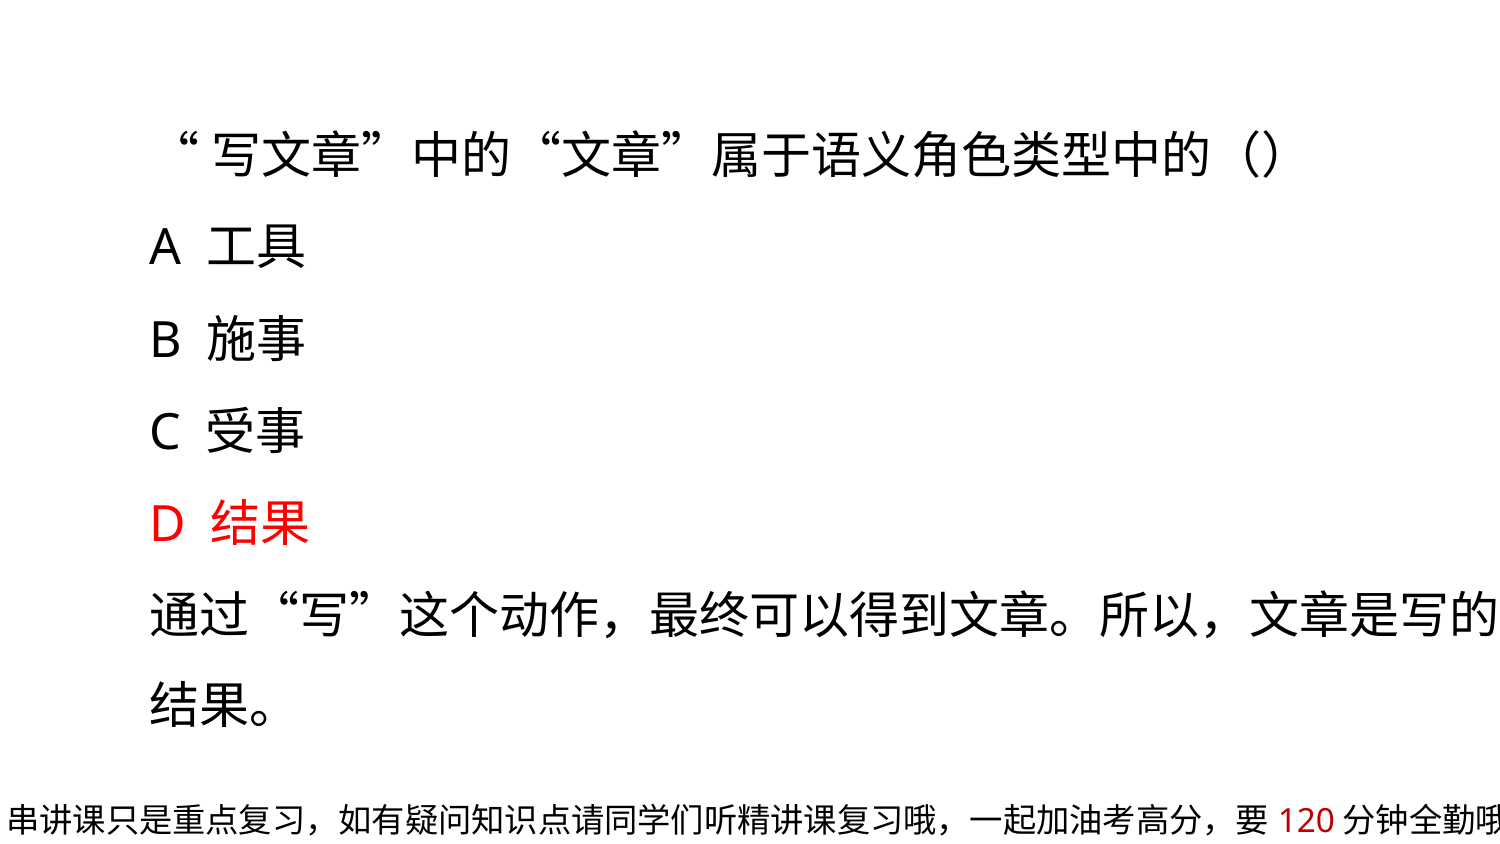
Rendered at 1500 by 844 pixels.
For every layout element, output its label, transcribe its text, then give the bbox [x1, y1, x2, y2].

text_box “写文章”中的“文章”属于语义角色类型中的（） A 工具 B 施事 C 受事 D 结果 通过“写”这个动作，最终可以得到文章。所以，文章是写的结果。 [147, 91, 1500, 734]
